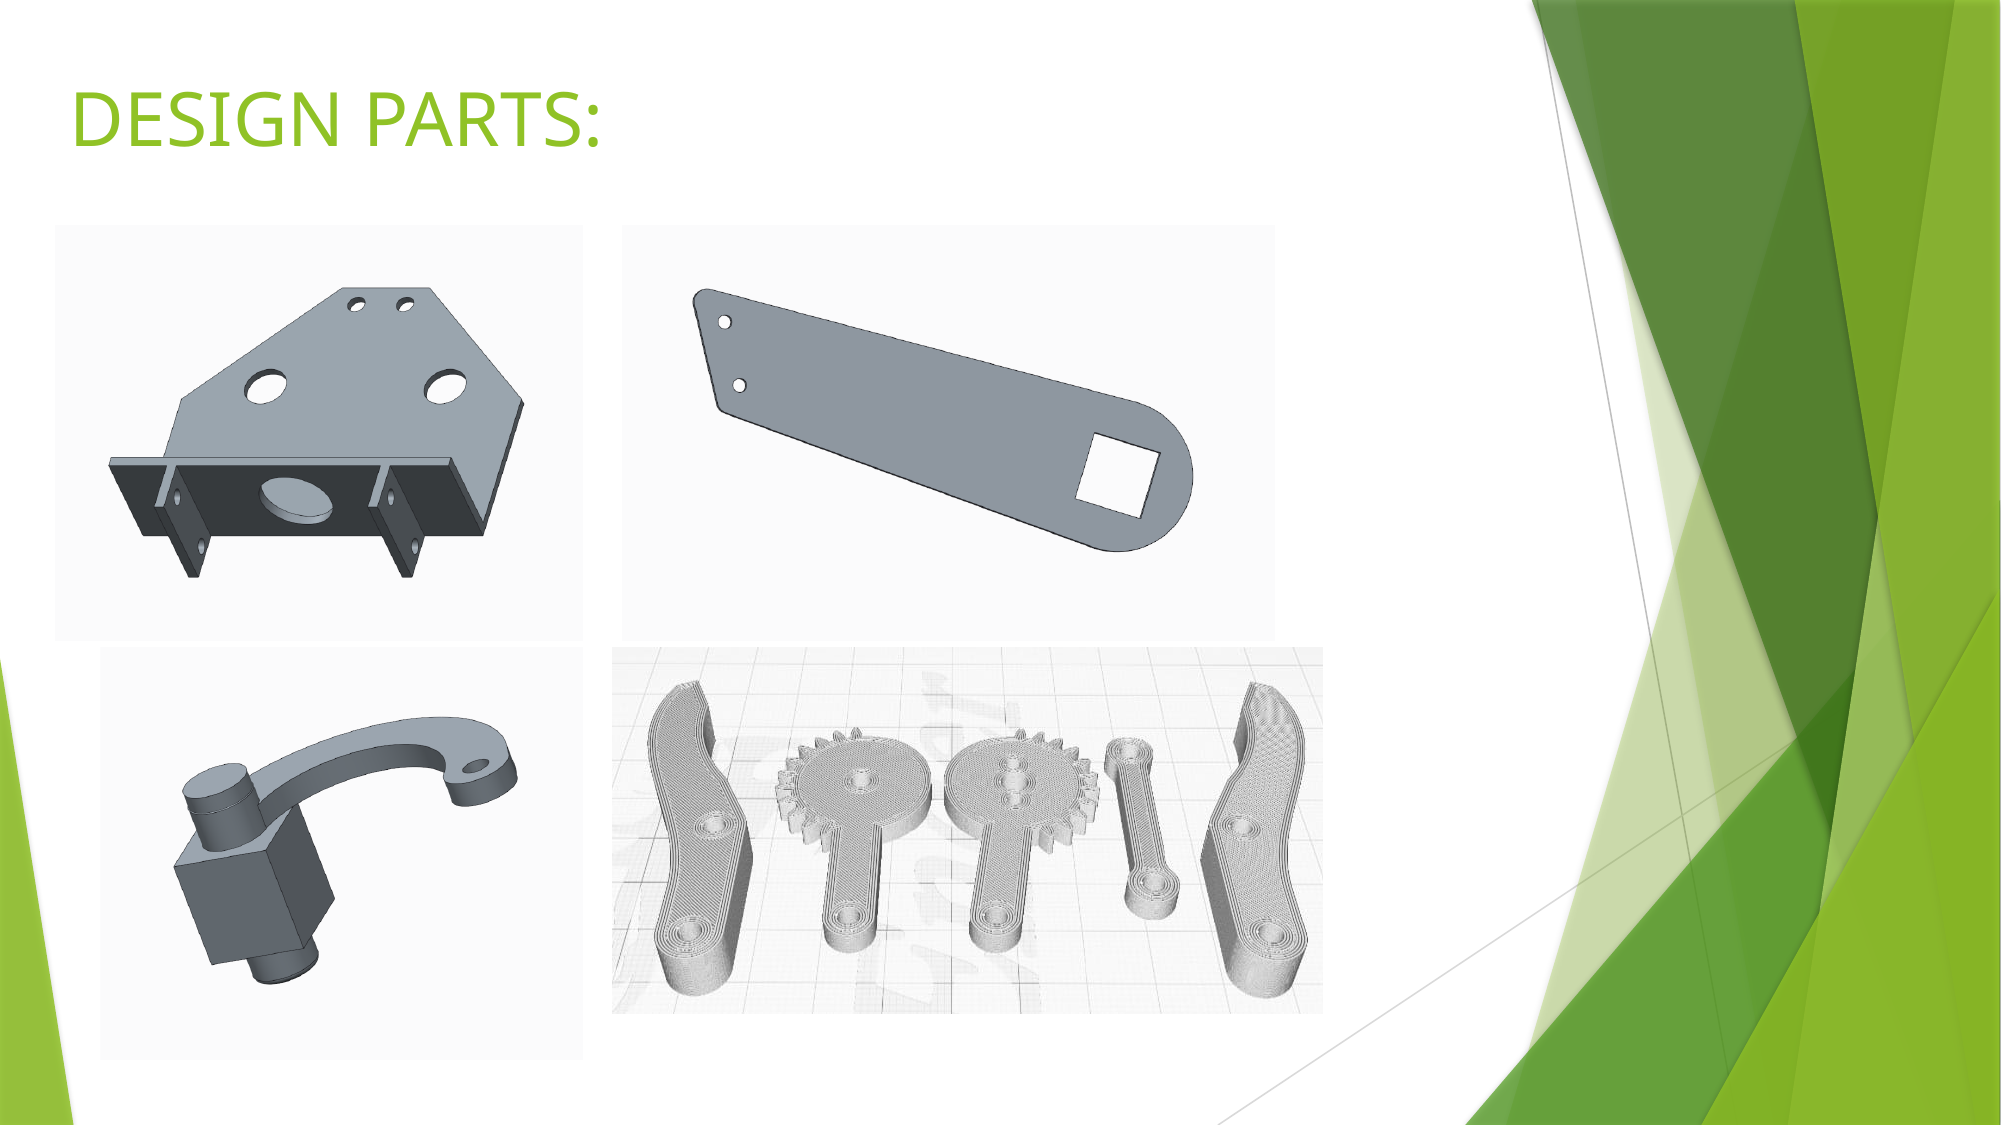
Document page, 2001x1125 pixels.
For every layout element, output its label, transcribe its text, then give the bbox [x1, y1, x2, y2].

title DESIGN PARTS: [55, 63, 1466, 281]
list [54, 225, 584, 642]
picture [611, 647, 1324, 1015]
picture [99, 647, 584, 1061]
picture [621, 225, 1276, 642]
